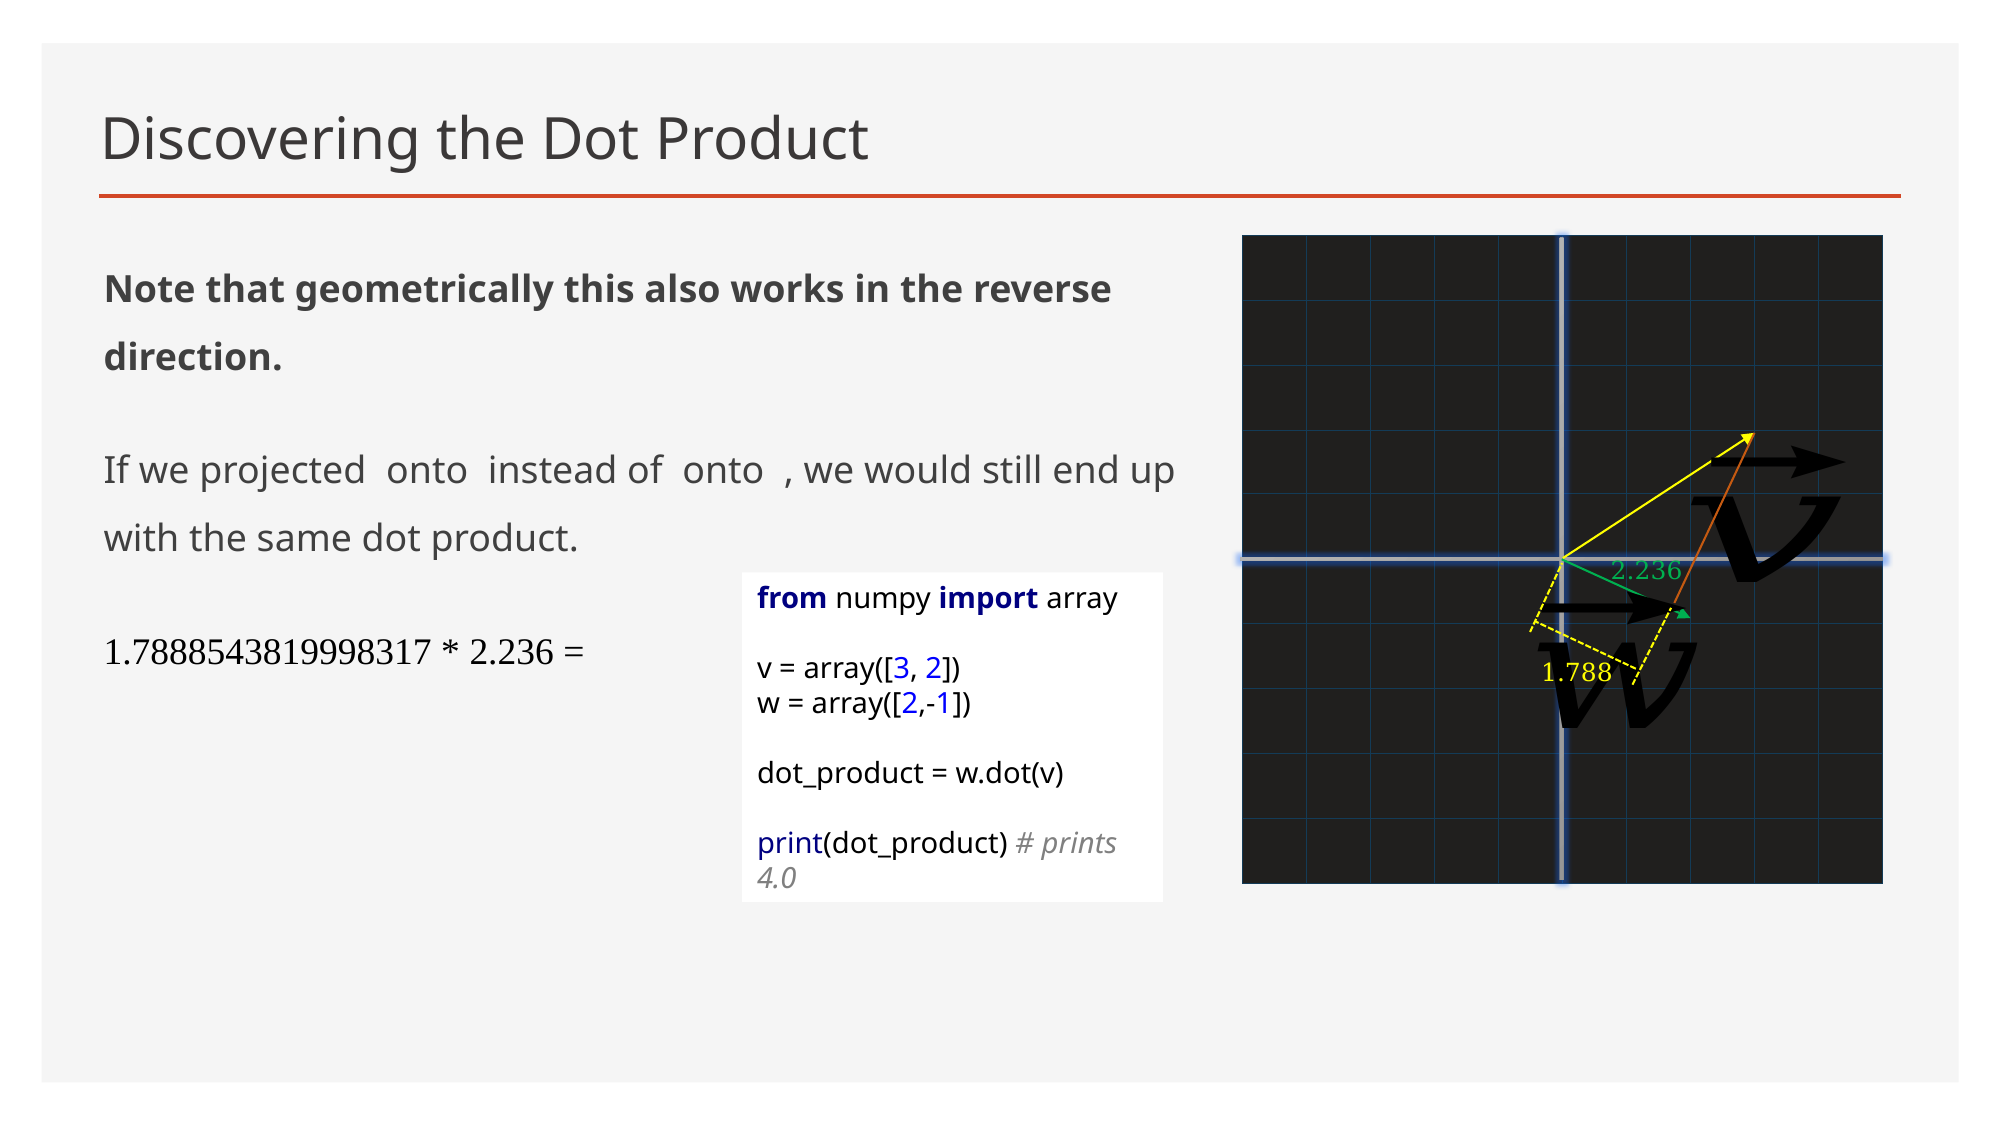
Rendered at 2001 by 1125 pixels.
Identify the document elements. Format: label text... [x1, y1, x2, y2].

title Discovering the Dot Product [85, 73, 1214, 179]
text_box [1674, 432, 1755, 603]
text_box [1632, 607, 1672, 685]
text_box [1240, 235, 1883, 884]
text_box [1535, 621, 1632, 669]
text_box from numpy import array v = array([3, 2]) w = array([2,-1]) dot_product = w.dot(v) print(dot_product) # prints 4.0 [742, 572, 1163, 902]
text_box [1524, 565, 1568, 630]
